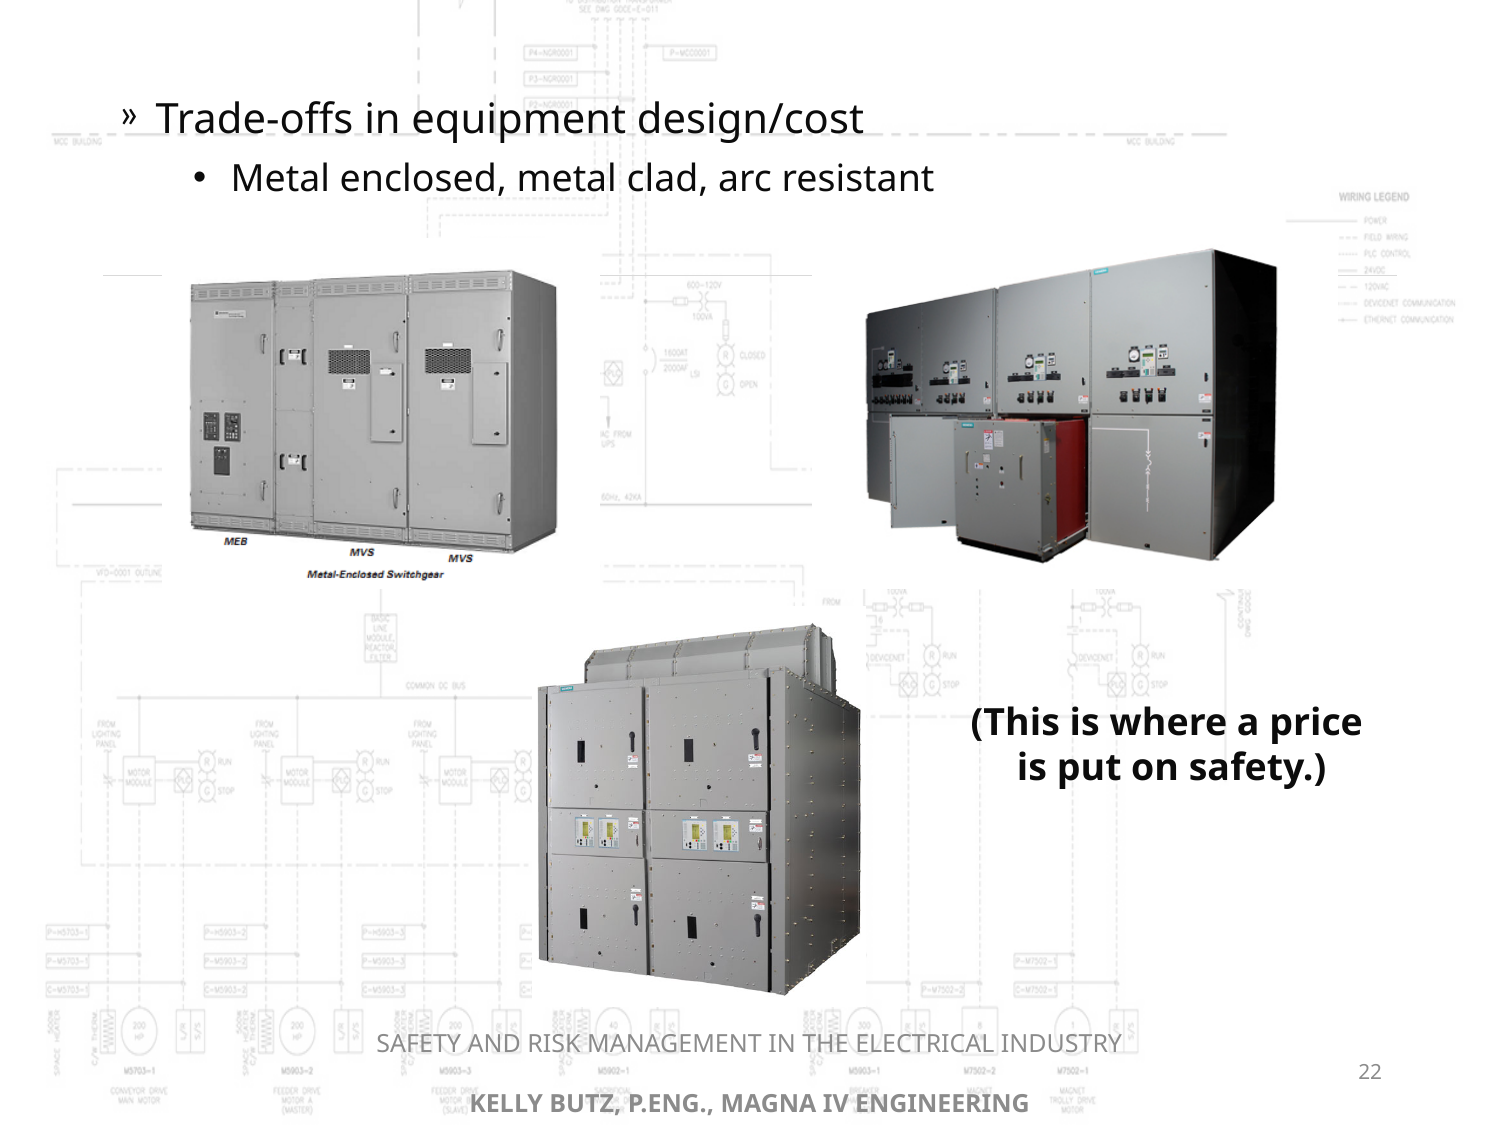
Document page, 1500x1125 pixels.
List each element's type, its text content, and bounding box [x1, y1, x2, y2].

picture [532, 606, 866, 1007]
picture [812, 236, 1338, 589]
list Trade-offs in equipment design/cost Metal enclosed, metal clad, arc resistant [103, 89, 1397, 1014]
slide_number 22 [1141, 1042, 1397, 1103]
text_box (This is where a price is put on safety.) [946, 690, 1397, 796]
picture [162, 238, 600, 589]
footer SAFETY AND RISK MANAGEMENT IN THE ELECTRICAL INDUSTRY KELLY BUTZ, P.ENG., MAGNA IV ENGINEERING [358, 1042, 1141, 1103]
